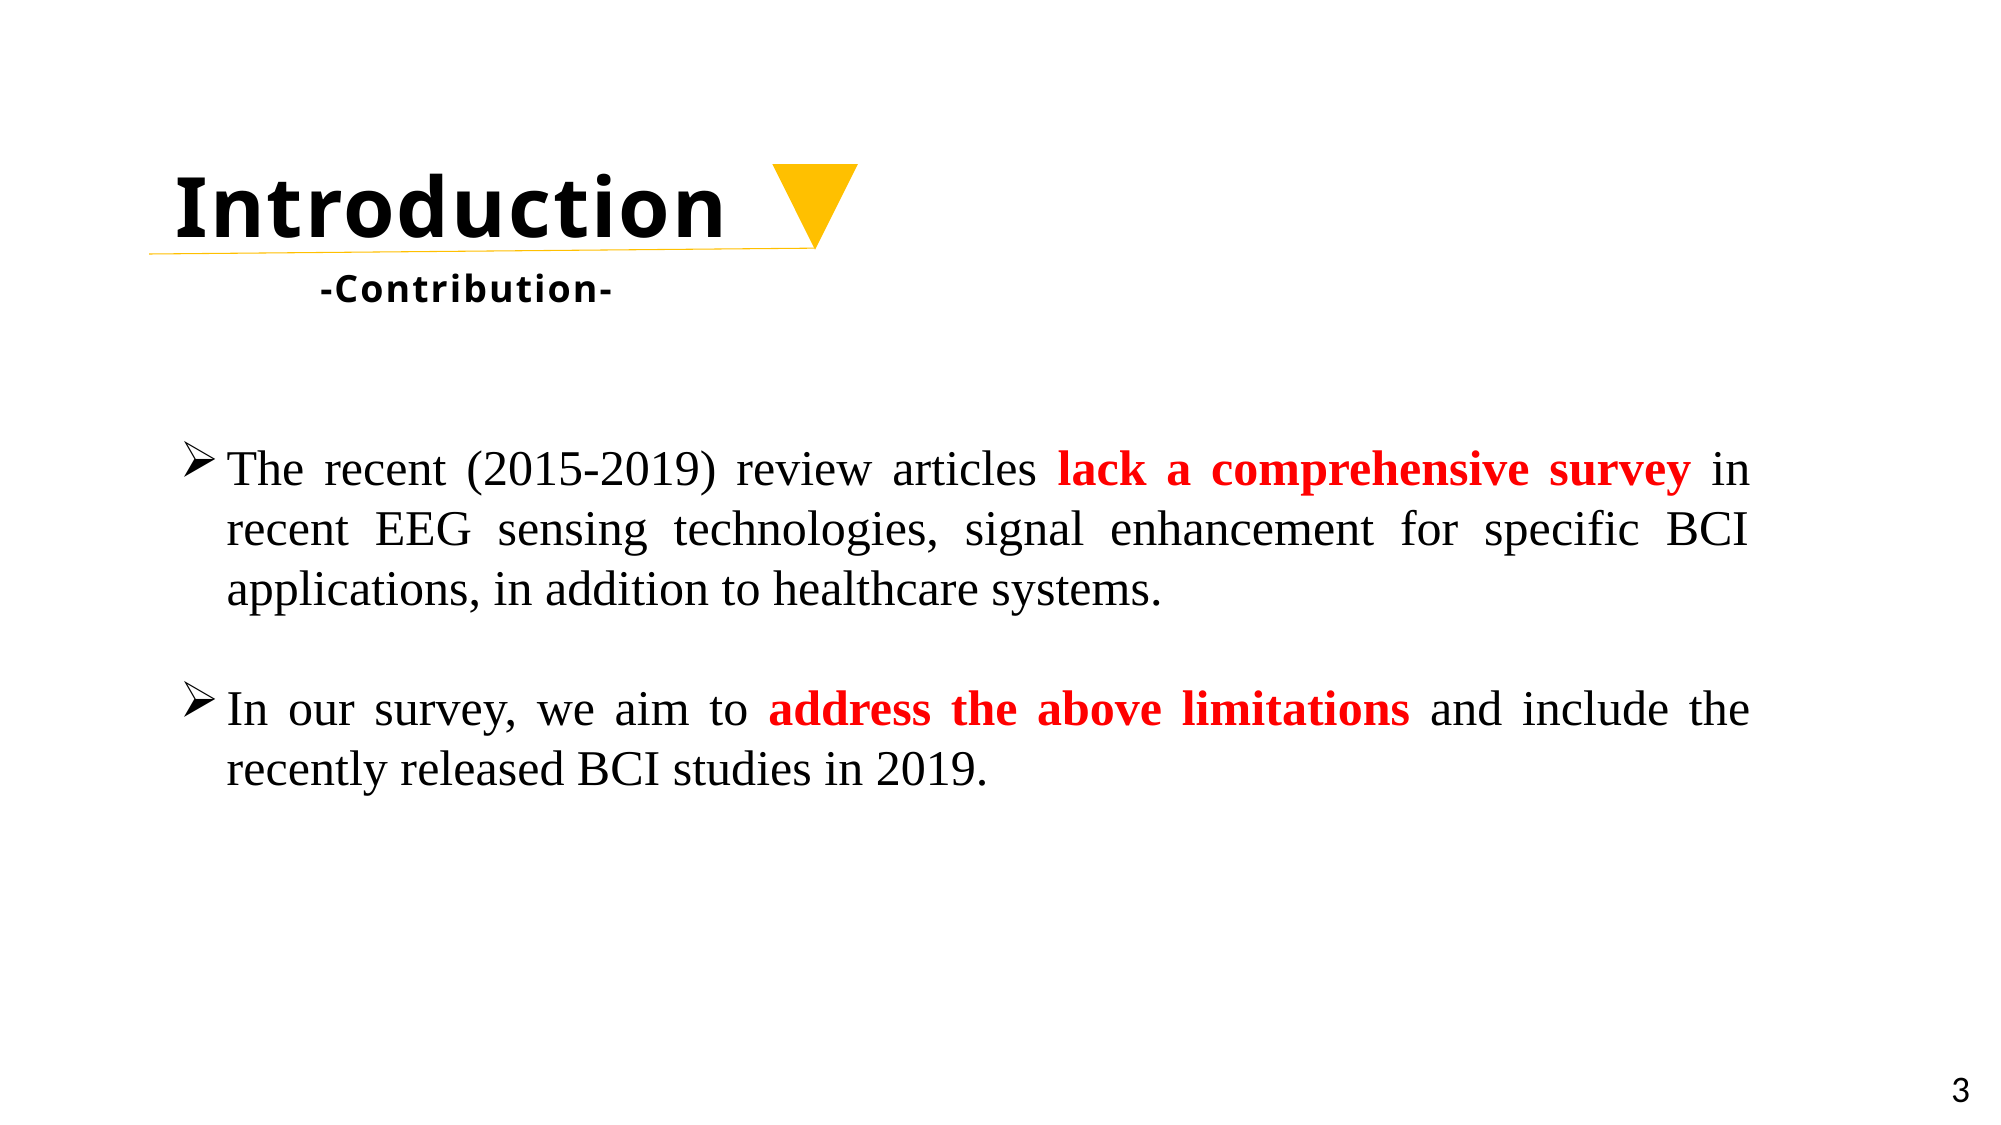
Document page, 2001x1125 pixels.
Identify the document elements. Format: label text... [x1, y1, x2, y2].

text_box -Contribution- [160, 257, 772, 318]
text_box [770, 163, 860, 252]
text_box The recent (2015-2019) review articles lack a comprehensive survey in recent EEG sensing technologies, signal enhancement for specific BCI applications, in addition to healthcare systems. In our survey, we aim to address the above limitations and include the recently released BCI studies in 2019. [65, 427, 1766, 803]
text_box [149, 248, 815, 254]
text_box Introduction [160, 146, 772, 248]
text_box 3 [1936, 1057, 1986, 1118]
